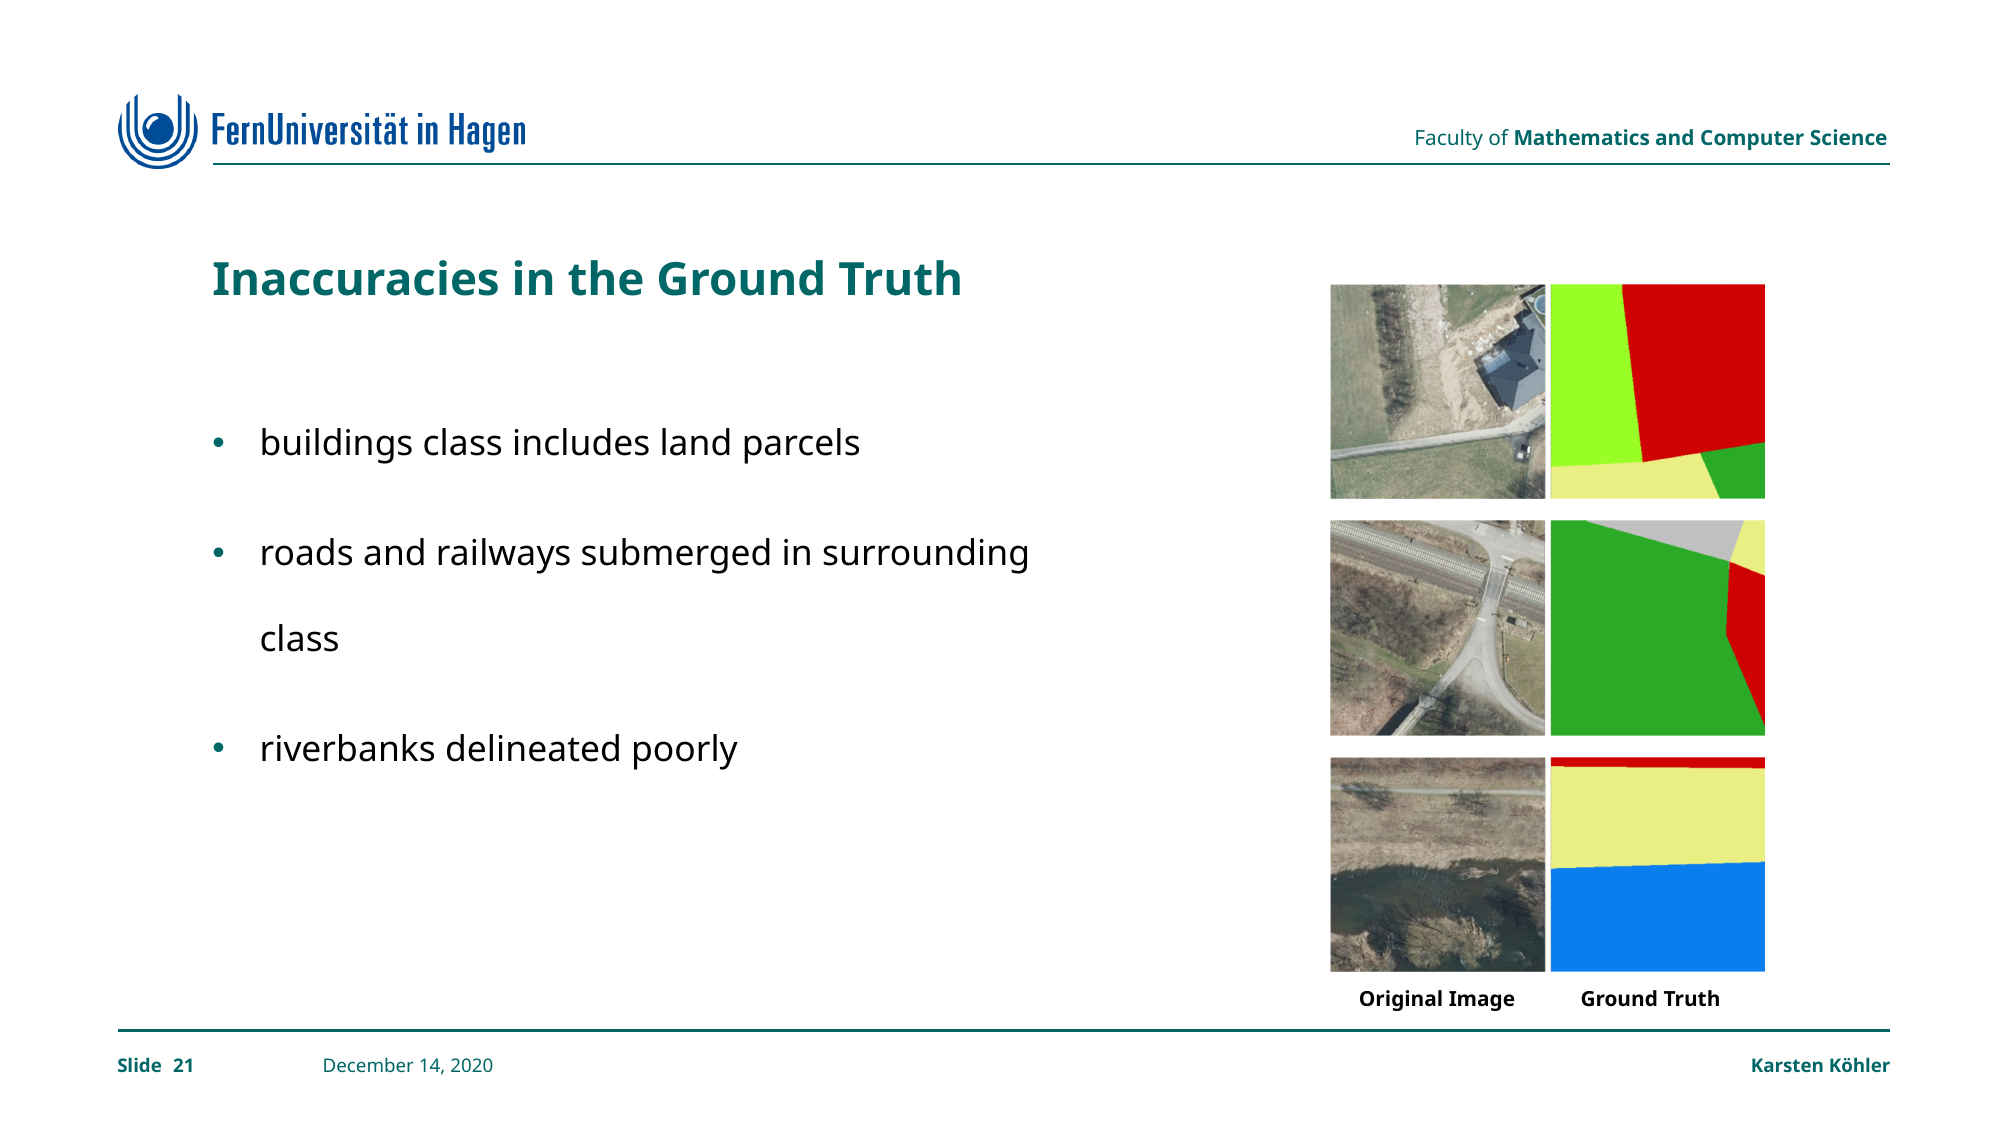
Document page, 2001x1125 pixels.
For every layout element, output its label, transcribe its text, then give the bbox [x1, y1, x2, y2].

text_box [1203, 410, 1892, 846]
text_box Ground Truth [1544, 985, 1757, 1025]
picture [1331, 846, 1765, 972]
footer Karsten Köhler [595, 1054, 1891, 1094]
text_box Original Image [1330, 985, 1544, 1025]
list buildings class includes land parcels roads and railways submerged in surrounding class riverbanks delineated poorly [212, 377, 1036, 799]
slide_number 21 [173, 1054, 280, 1094]
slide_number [322, 1054, 528, 1094]
picture [118, 94, 525, 169]
title Inaccuracies in the Ground Truth [212, 249, 1890, 315]
picture [1331, 285, 1765, 410]
